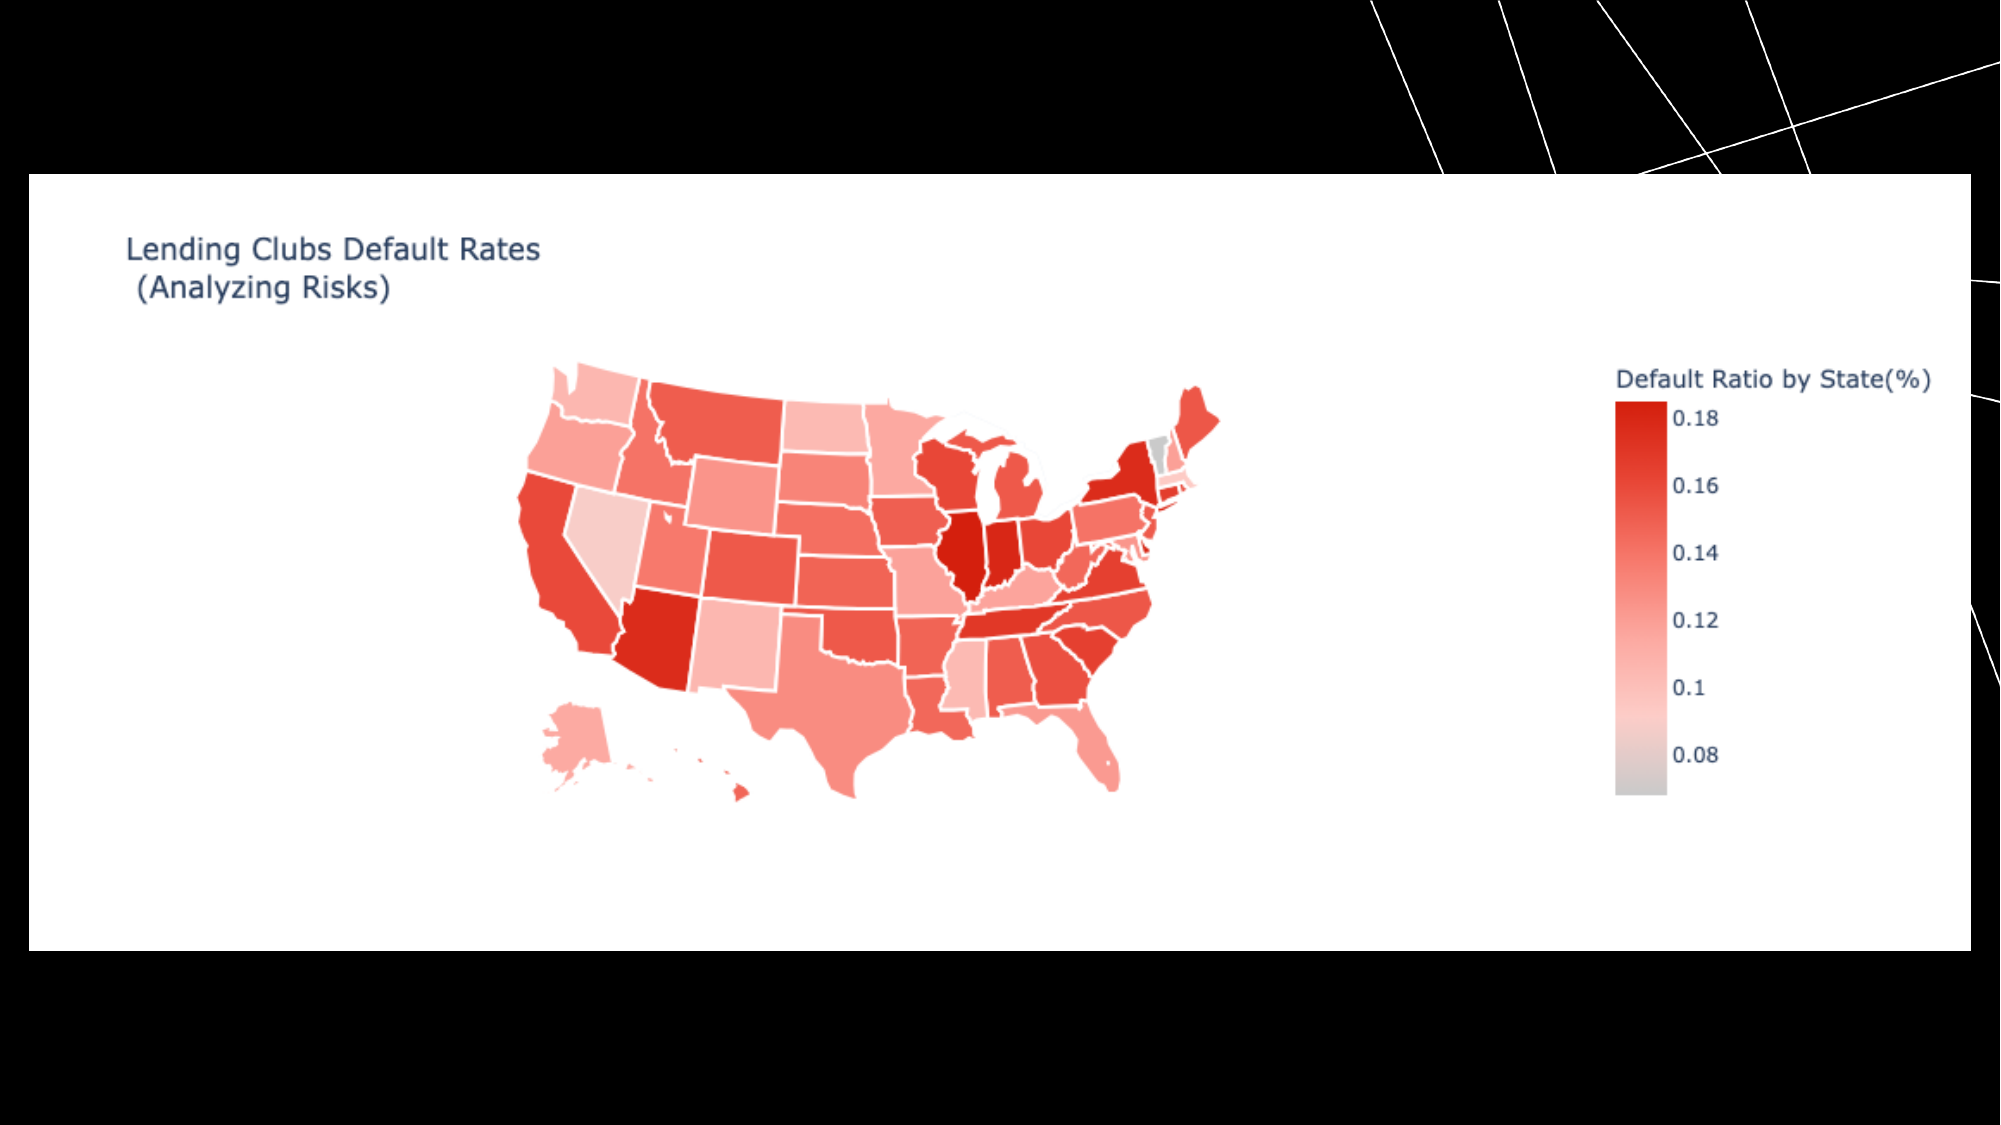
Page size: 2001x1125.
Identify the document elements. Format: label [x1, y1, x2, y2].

picture [28, 1, 2000, 951]
